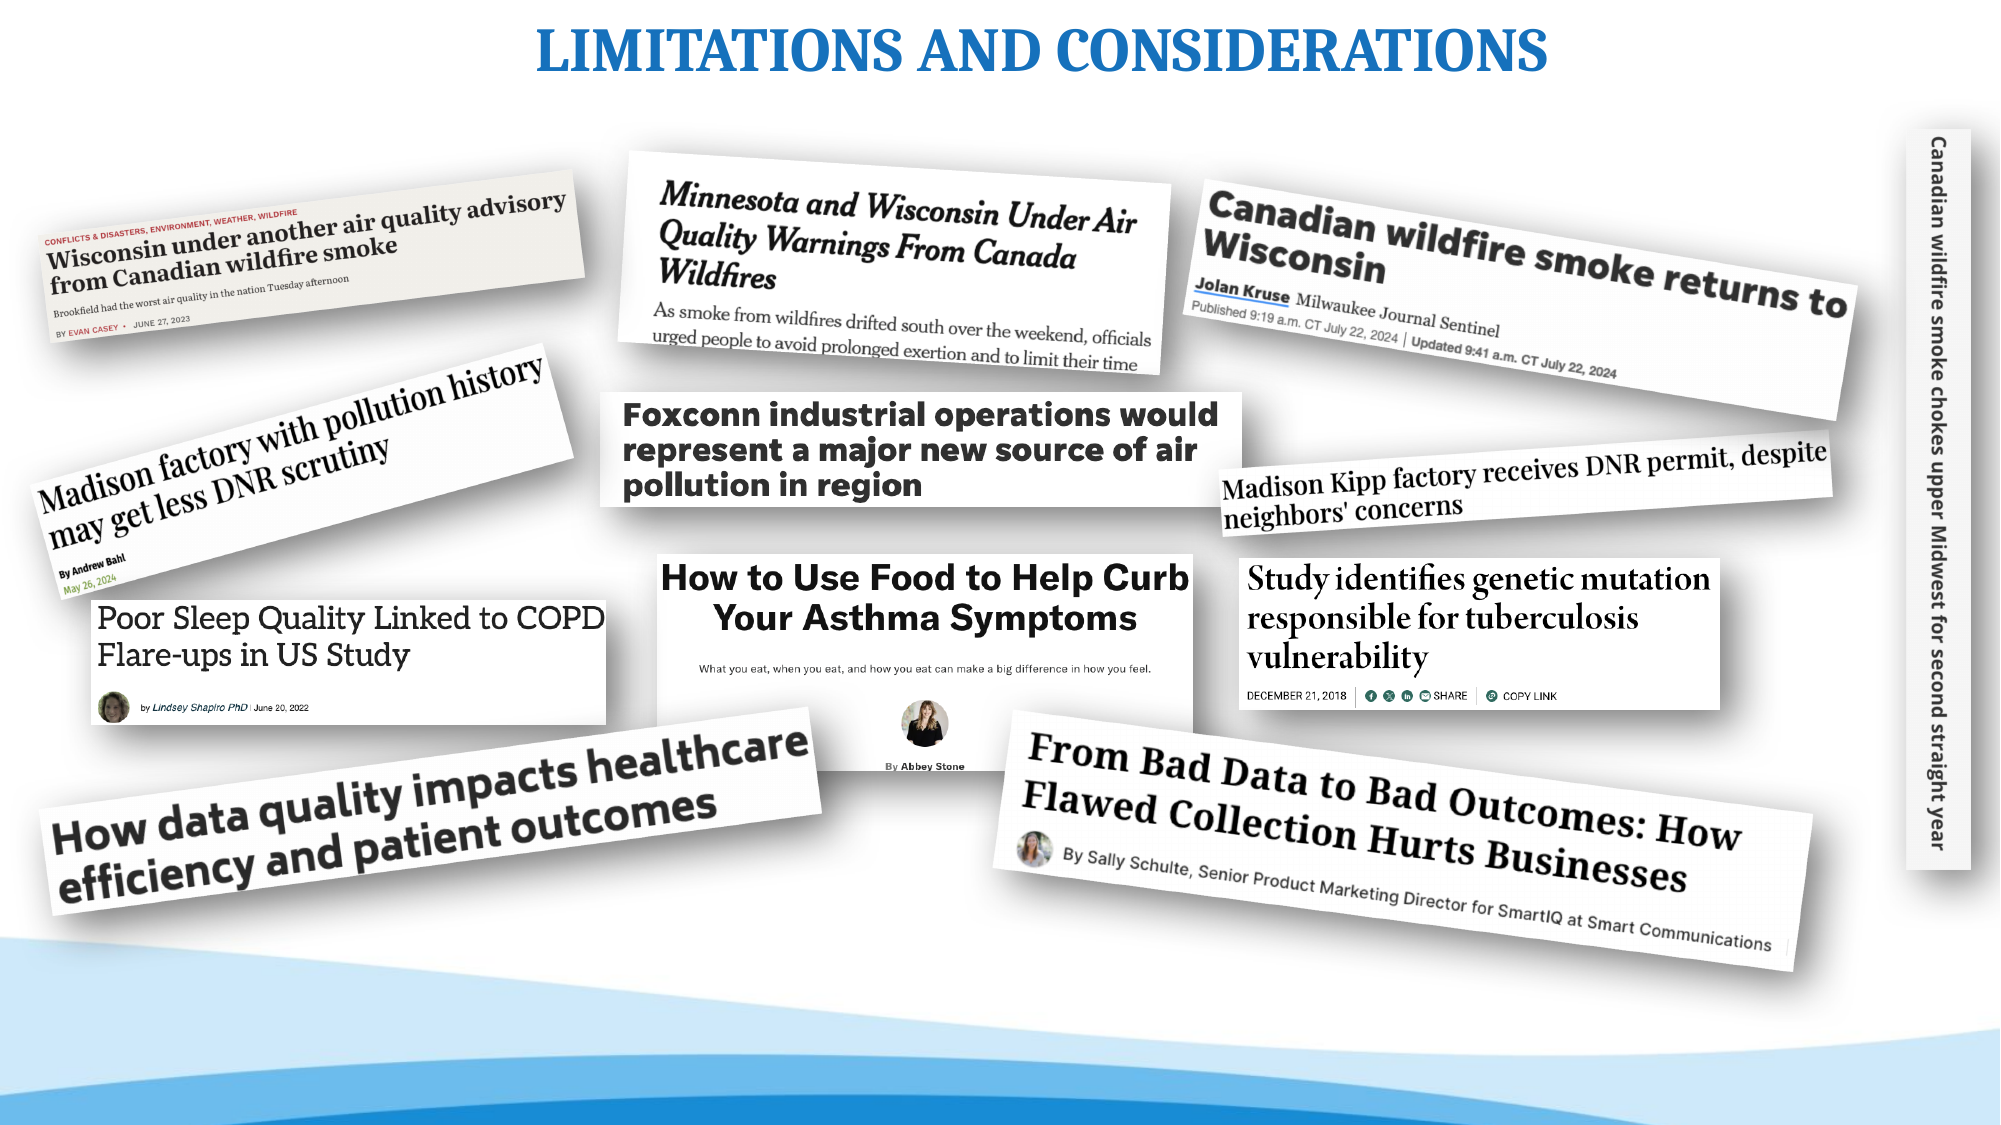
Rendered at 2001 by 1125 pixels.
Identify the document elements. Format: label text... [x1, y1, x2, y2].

picture [1238, 557, 1720, 711]
picture [30, 343, 573, 599]
picture [38, 170, 584, 342]
text_box LIMITATIONS AND CONSIDERATIONS [520, 1, 1564, 92]
picture [1183, 179, 1857, 420]
picture [617, 150, 1172, 376]
picture [90, 599, 606, 726]
picture [600, 130, 2000, 869]
picture [0, 553, 2000, 1125]
